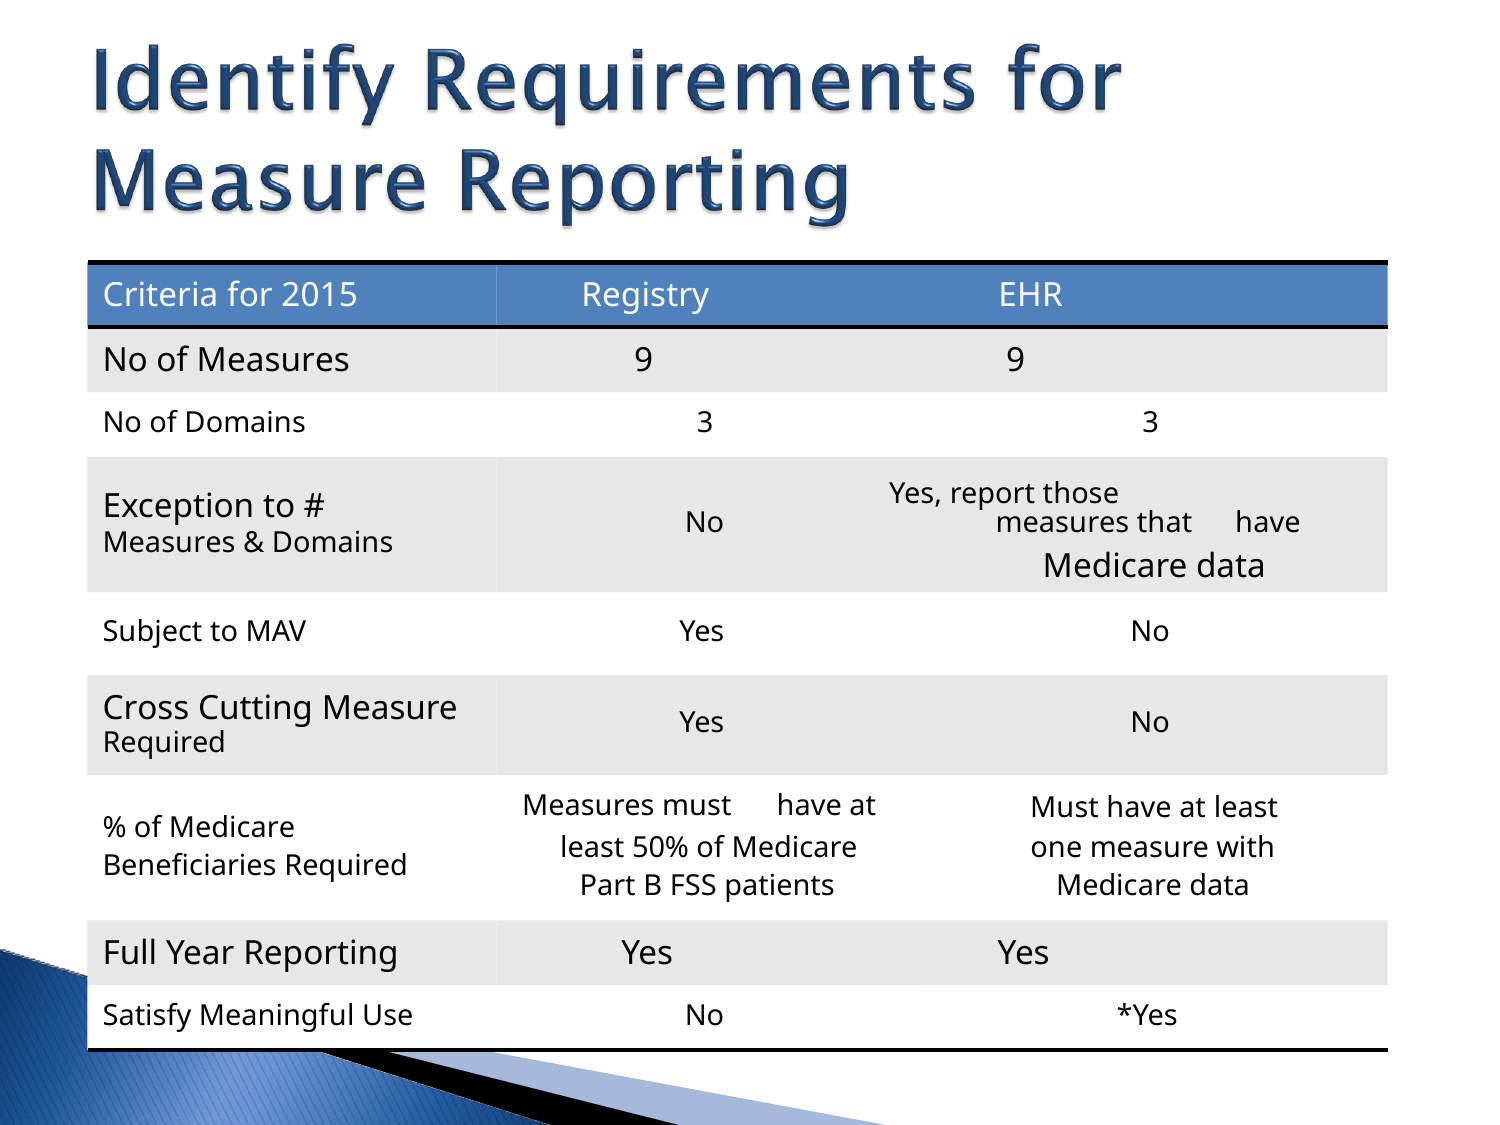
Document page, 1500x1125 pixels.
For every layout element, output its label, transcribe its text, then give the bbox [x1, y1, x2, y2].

text_box Must have at least one measure with Medicare data [1004, 790, 1304, 909]
text_box No [682, 1000, 737, 1038]
text_box Exception to # Yes, report those Medicare data [87, 457, 1388, 592]
text_box [558, 1064, 886, 1125]
text_box Criteria for 2015 Registry EHR [87, 262, 1388, 327]
text_box have at [774, 790, 900, 828]
text_box [496, 986, 919, 1050]
text_box 3 [694, 407, 726, 445]
text_box [33, 10, 1203, 247]
text_box No of Measures 9 9 [87, 327, 1388, 393]
text_box No [1128, 616, 1183, 654]
text_box Yes [677, 616, 743, 654]
text_box Subject to MAV [100, 616, 356, 654]
text_box least 50% of Medicare Part B FSS patients [530, 830, 888, 909]
text_box [558, 1094, 679, 1125]
text_box Satisfy Meaningful Use [100, 1000, 475, 1038]
text_box [87, 986, 496, 1050]
text_box 3 [1140, 407, 1171, 445]
text_box Measures must [520, 790, 773, 828]
text_box % of Medicare Beneficiaries Required [100, 810, 467, 888]
text_box *Yes [1114, 1000, 1197, 1038]
text_box No of Domains [100, 407, 351, 445]
text_box [0, 948, 558, 1125]
text_box Cross Cutting Measure [87, 675, 1388, 775]
text_box Full Year Reporting Yes Yes [87, 920, 1388, 986]
